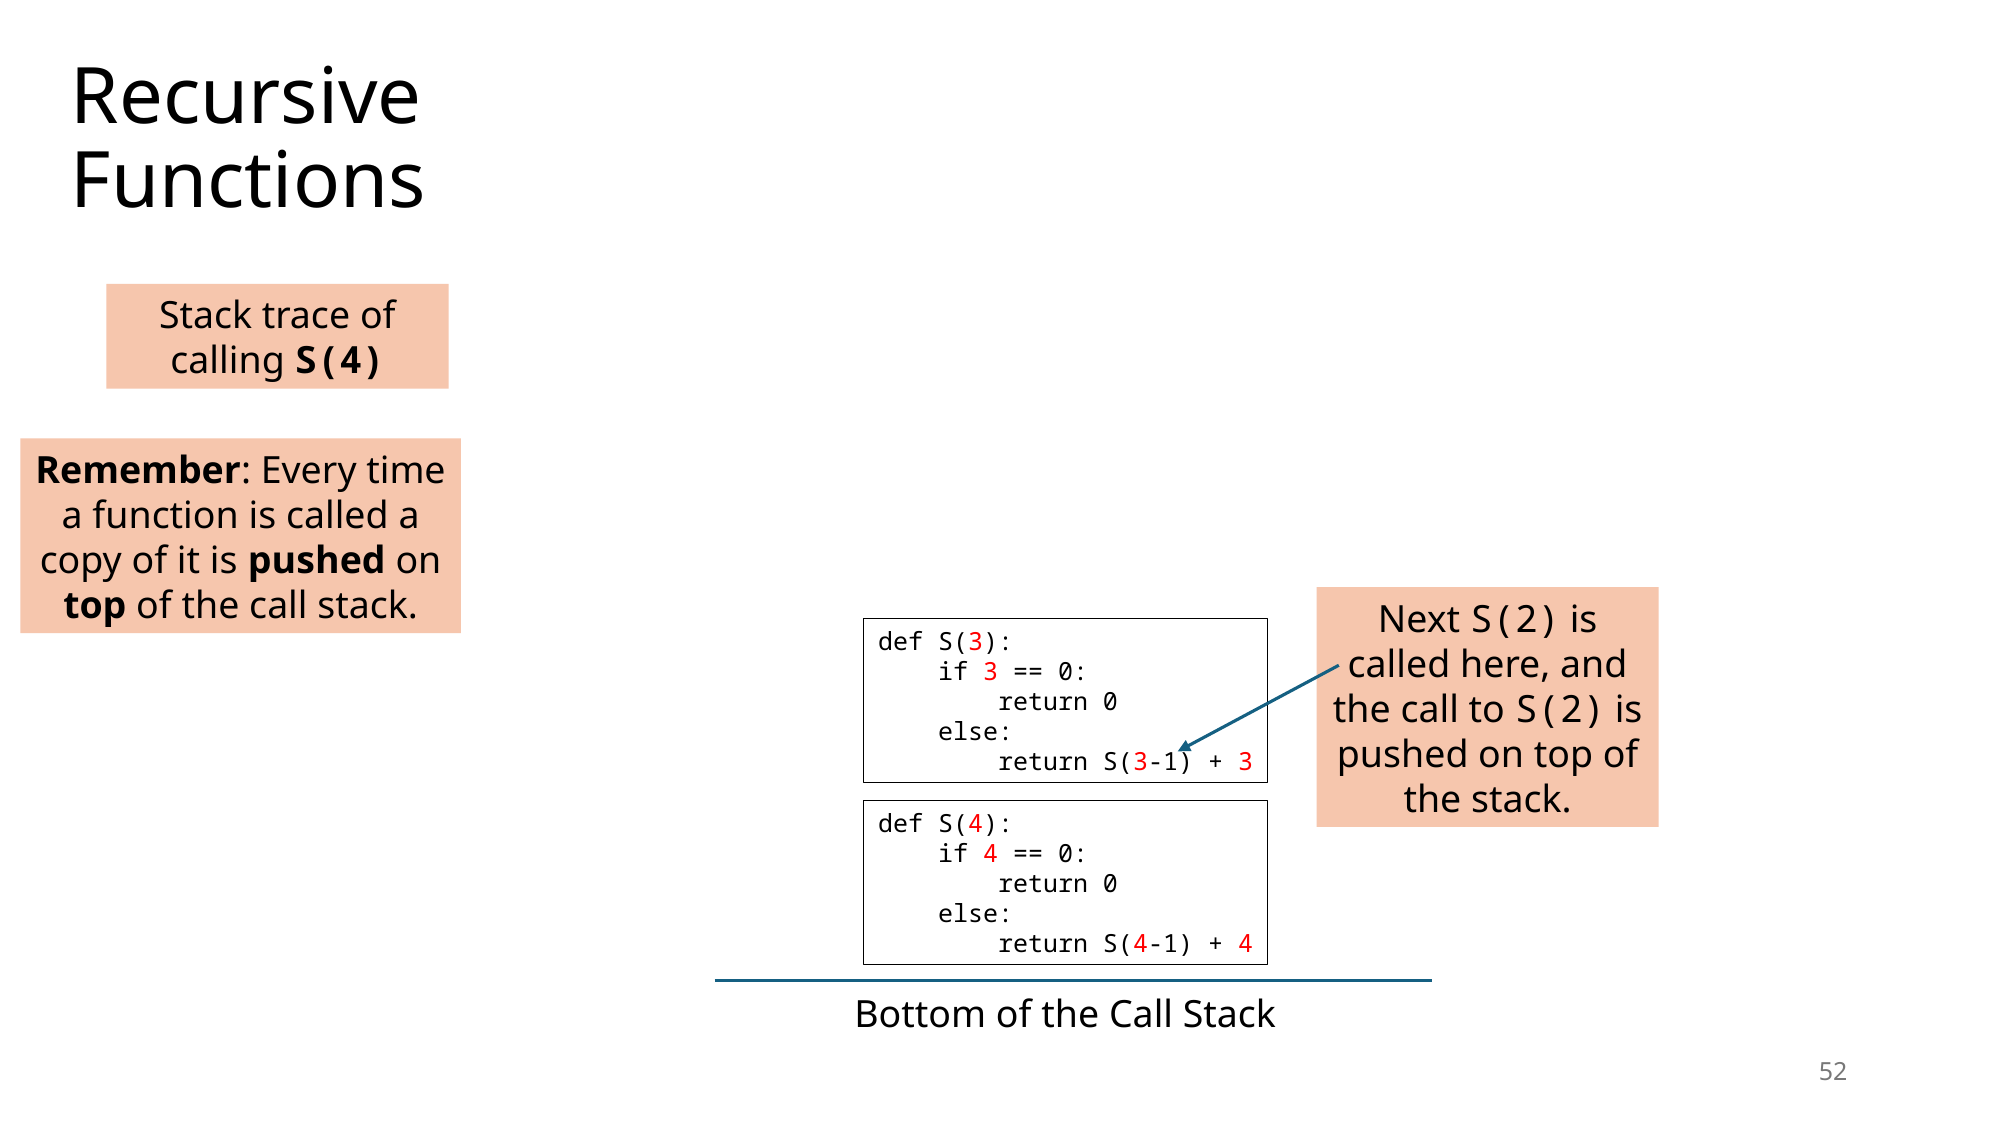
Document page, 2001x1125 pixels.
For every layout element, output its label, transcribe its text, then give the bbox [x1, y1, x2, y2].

title Recursive Functions [55, 31, 462, 249]
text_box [1177, 664, 1340, 752]
text_box def S(4): if 4 == 0: return 0 else: return S(4-1) + 4 [863, 800, 1268, 965]
text_box Remember: Every time a function is called a copy of it is pushed on top of the call stack. [20, 438, 461, 634]
text_box Stack trace of calling S(4) [106, 283, 449, 389]
slide_number 52 [1412, 1042, 1863, 1103]
text_box Bottom of the Call Stack [839, 982, 1292, 1042]
text_box def S(3): if 3 == 0: return 0 else: return S(3-1) + 3 [863, 617, 1268, 783]
text_box Next S(2) is called here, and the call to S(2) is pushed on top of the stack. [1316, 587, 1659, 827]
